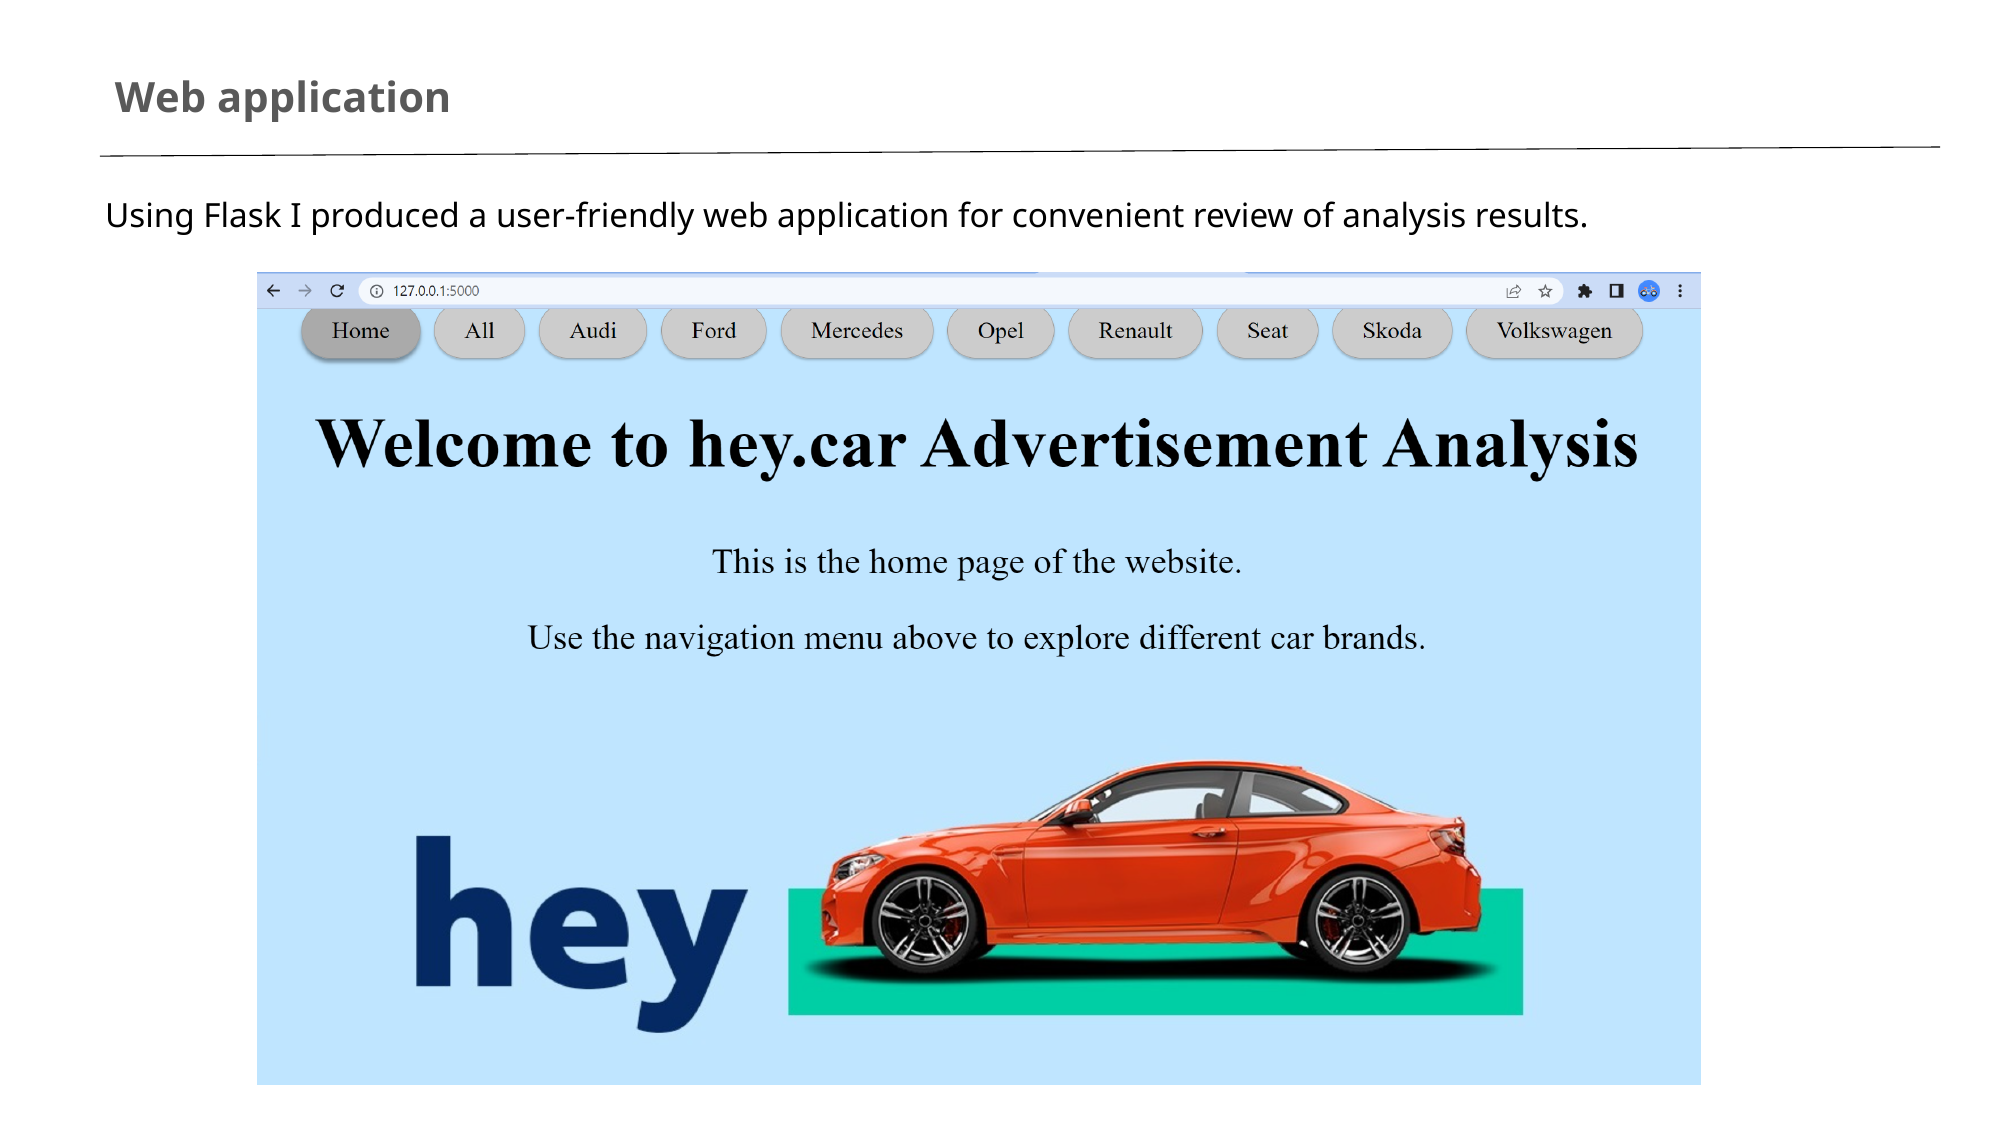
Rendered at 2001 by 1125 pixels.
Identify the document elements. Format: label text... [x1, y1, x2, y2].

picture [257, 272, 1701, 1085]
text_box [99, 146, 1940, 157]
title Web application [99, 63, 1825, 135]
text_box Using Flask I produced a user-friendly web application for convenient review of analysis results. [90, 186, 1910, 242]
